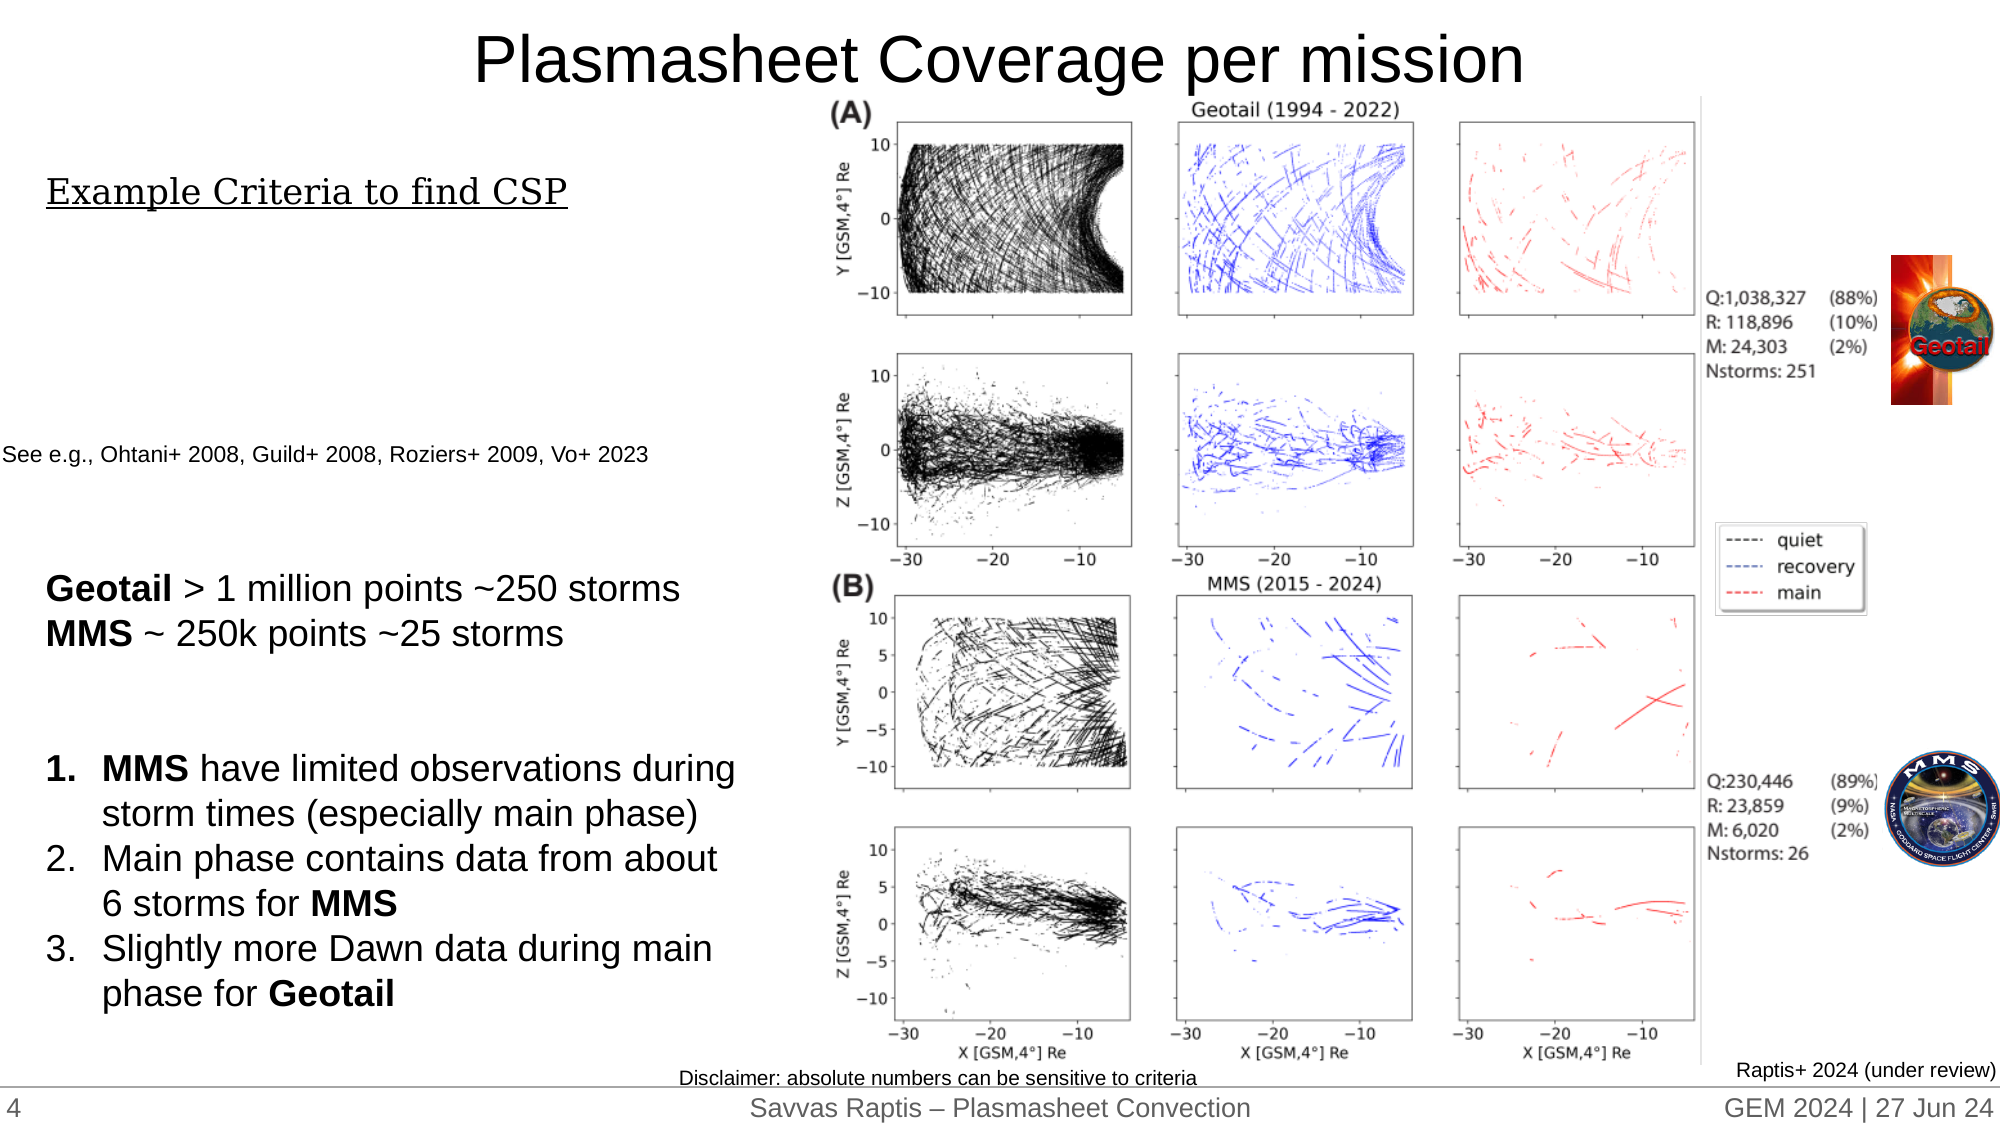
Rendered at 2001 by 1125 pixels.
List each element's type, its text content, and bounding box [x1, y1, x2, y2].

picture [1891, 255, 1995, 405]
title Plasmasheet Coverage per mission [94, 7, 1906, 104]
text_box Raptis+ 2024 (under review) [1721, 1048, 2000, 1089]
picture [1882, 748, 2000, 870]
picture [830, 96, 1878, 1065]
text_box Geotail > 1 million points ~250 storms MMS ~ 250k points ~25 storms MMS have limited observations during storm times (especially main phase) Main phase contains data from about 6 storms for MMS Slightly more Dawn data during main phase for Geotail [30, 556, 760, 1066]
text_box See e.g., Ohtani+ 2008, Guild+ 2008, Roziers+ 2009, Vo+ 2023 [0, 431, 664, 475]
text_box Disclaimer: absolute numbers can be sensitive to criteria [663, 1057, 1675, 1097]
